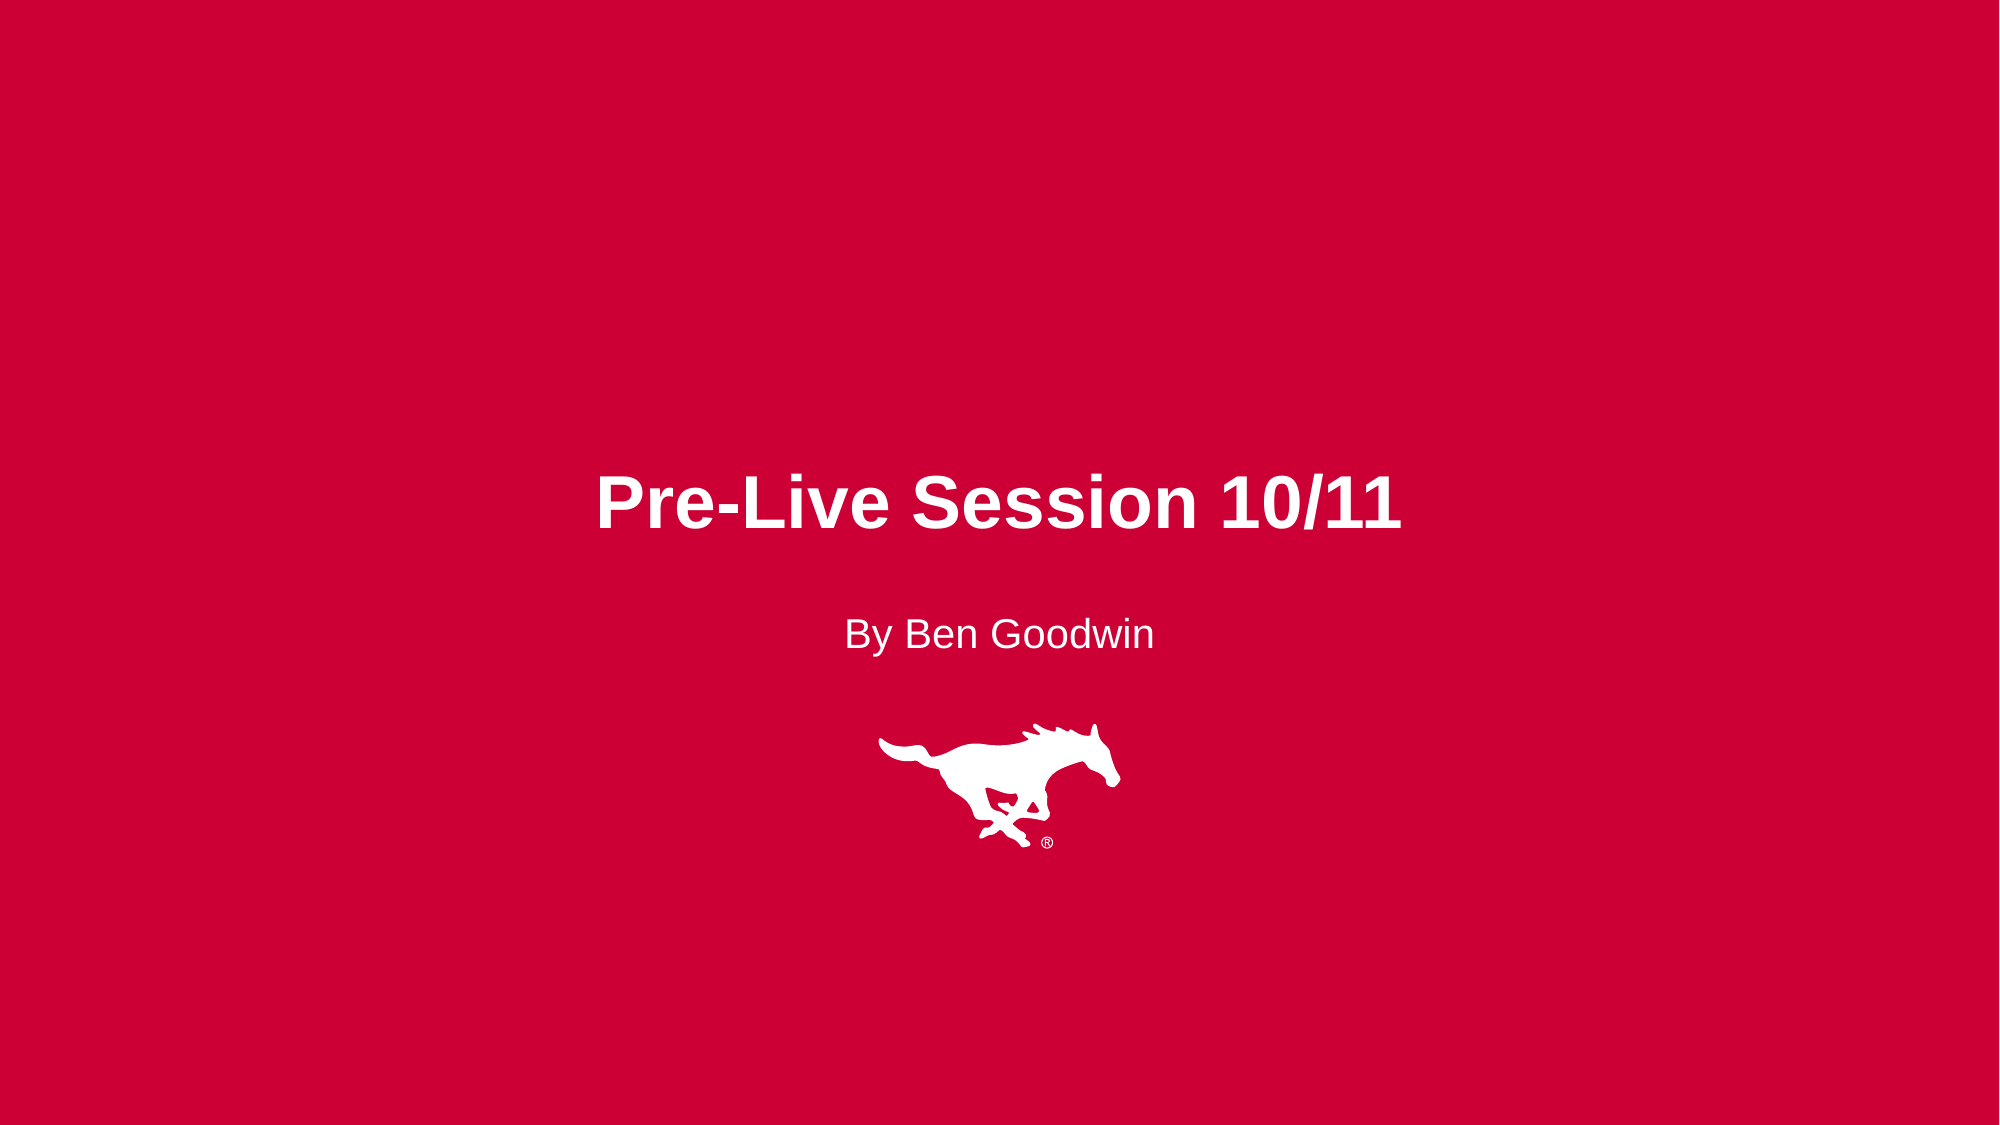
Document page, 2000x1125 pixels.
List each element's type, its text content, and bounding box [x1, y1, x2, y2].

subtitle By Ben Goodwin [0, 581, 2000, 689]
title Pre-Live Session 10/11 [0, 289, 2000, 553]
